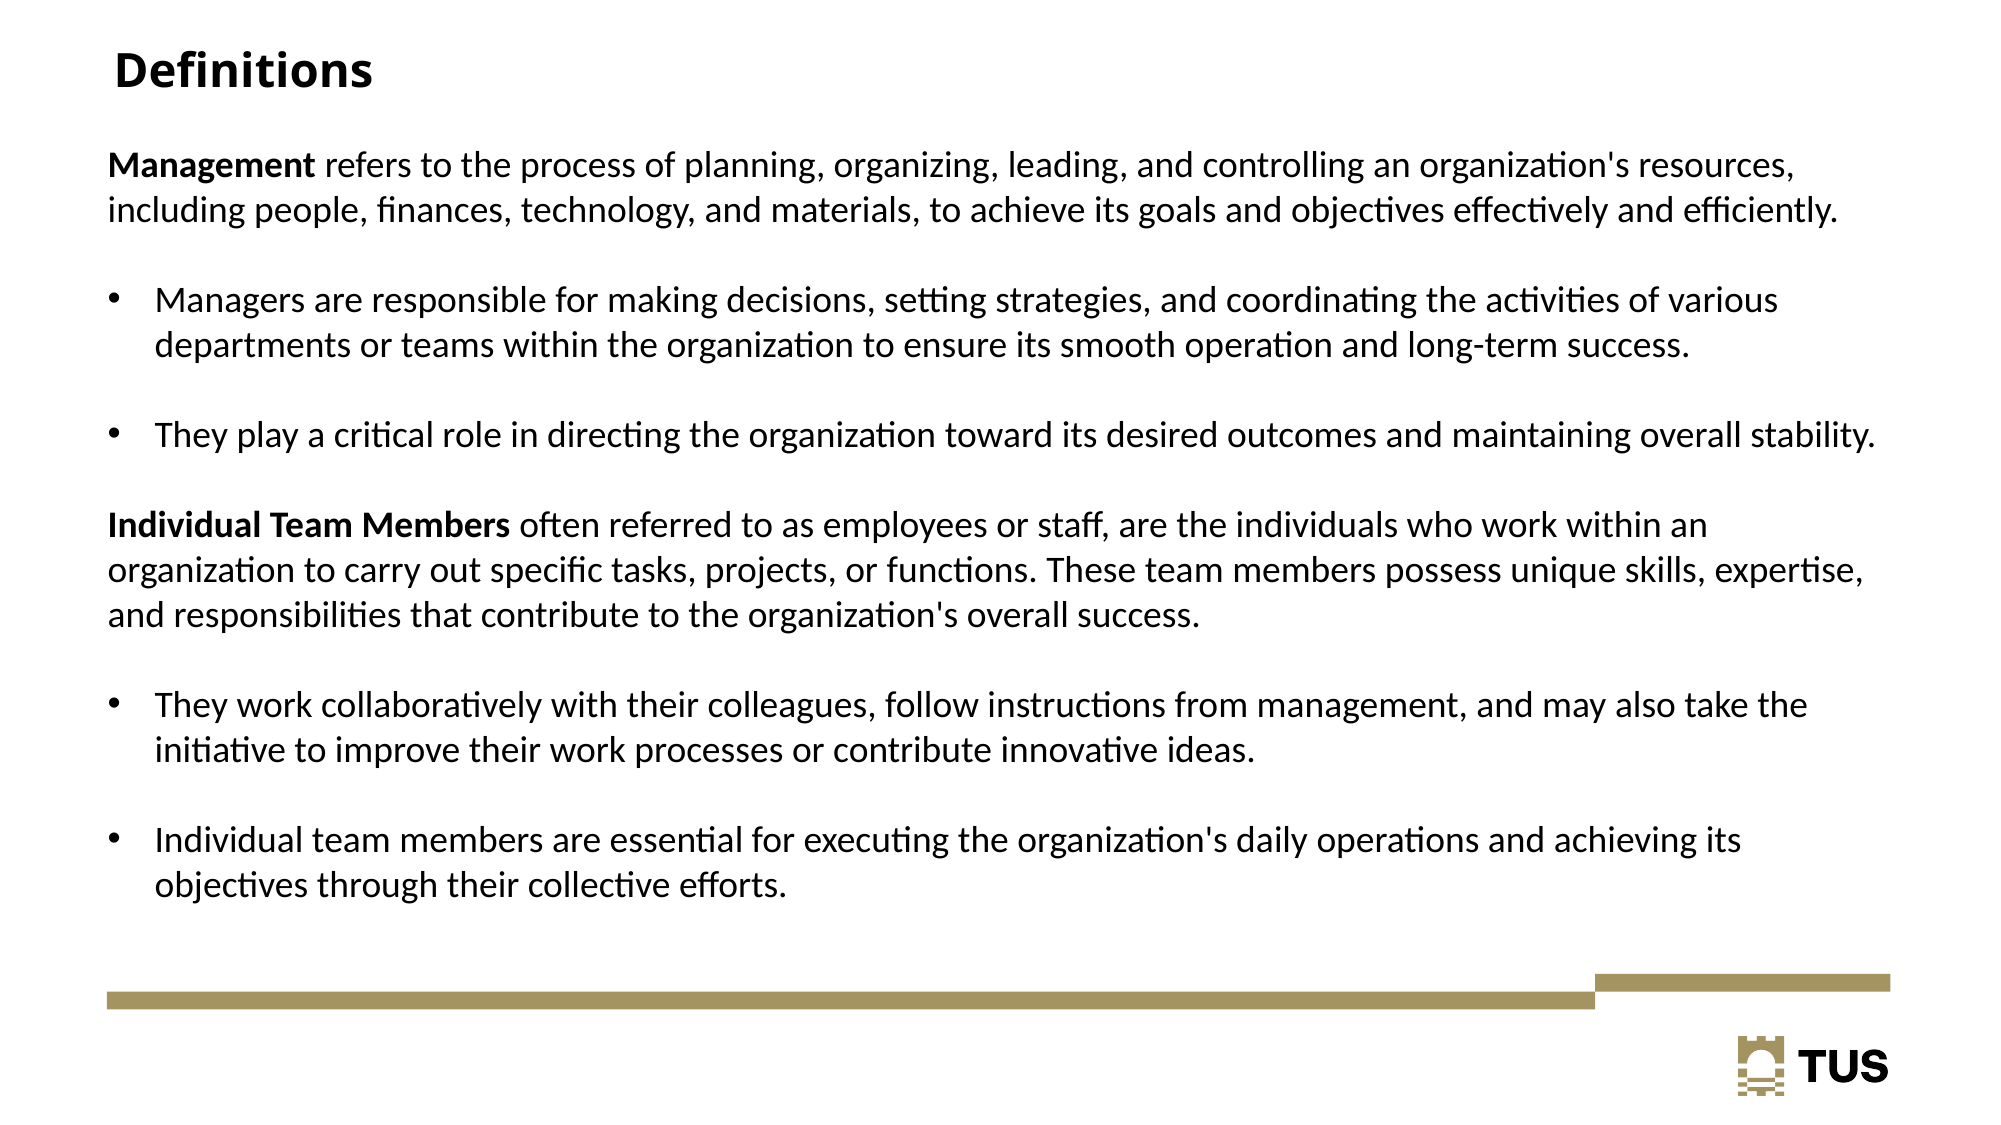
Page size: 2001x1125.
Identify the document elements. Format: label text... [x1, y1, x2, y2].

title Definitions [113, 38, 1428, 132]
picture [1738, 1036, 1888, 1096]
text_box Management refers to the process of planning, organizing, leading, and controlling an organization's resources, including people, finances, technology, and materials, to achieve its goals and objectives effectively and efficiently. Managers are responsible for making decisions, setting strategies, and coordinating the activities of various departments or teams within the organization to ensure its smooth operation and long-term success. They play a critical role in directing the organization toward its desired outcomes and maintaining overall stability. Individual Team Members often referred to as employees or staff, are the individuals who work within an organization to carry out specific tasks, projects, or functions. These team members possess unique skills, expertise, and responsibilities that contribute to the organization's overall success. They work collaboratively with their colleagues, follow instructions from management, and may also take the initiative to improve their work processes or contribute innovative ideas. Individual team members are essential for executing the organization's daily operations and achieving its objectives through their collective efforts. [92, 132, 1909, 973]
